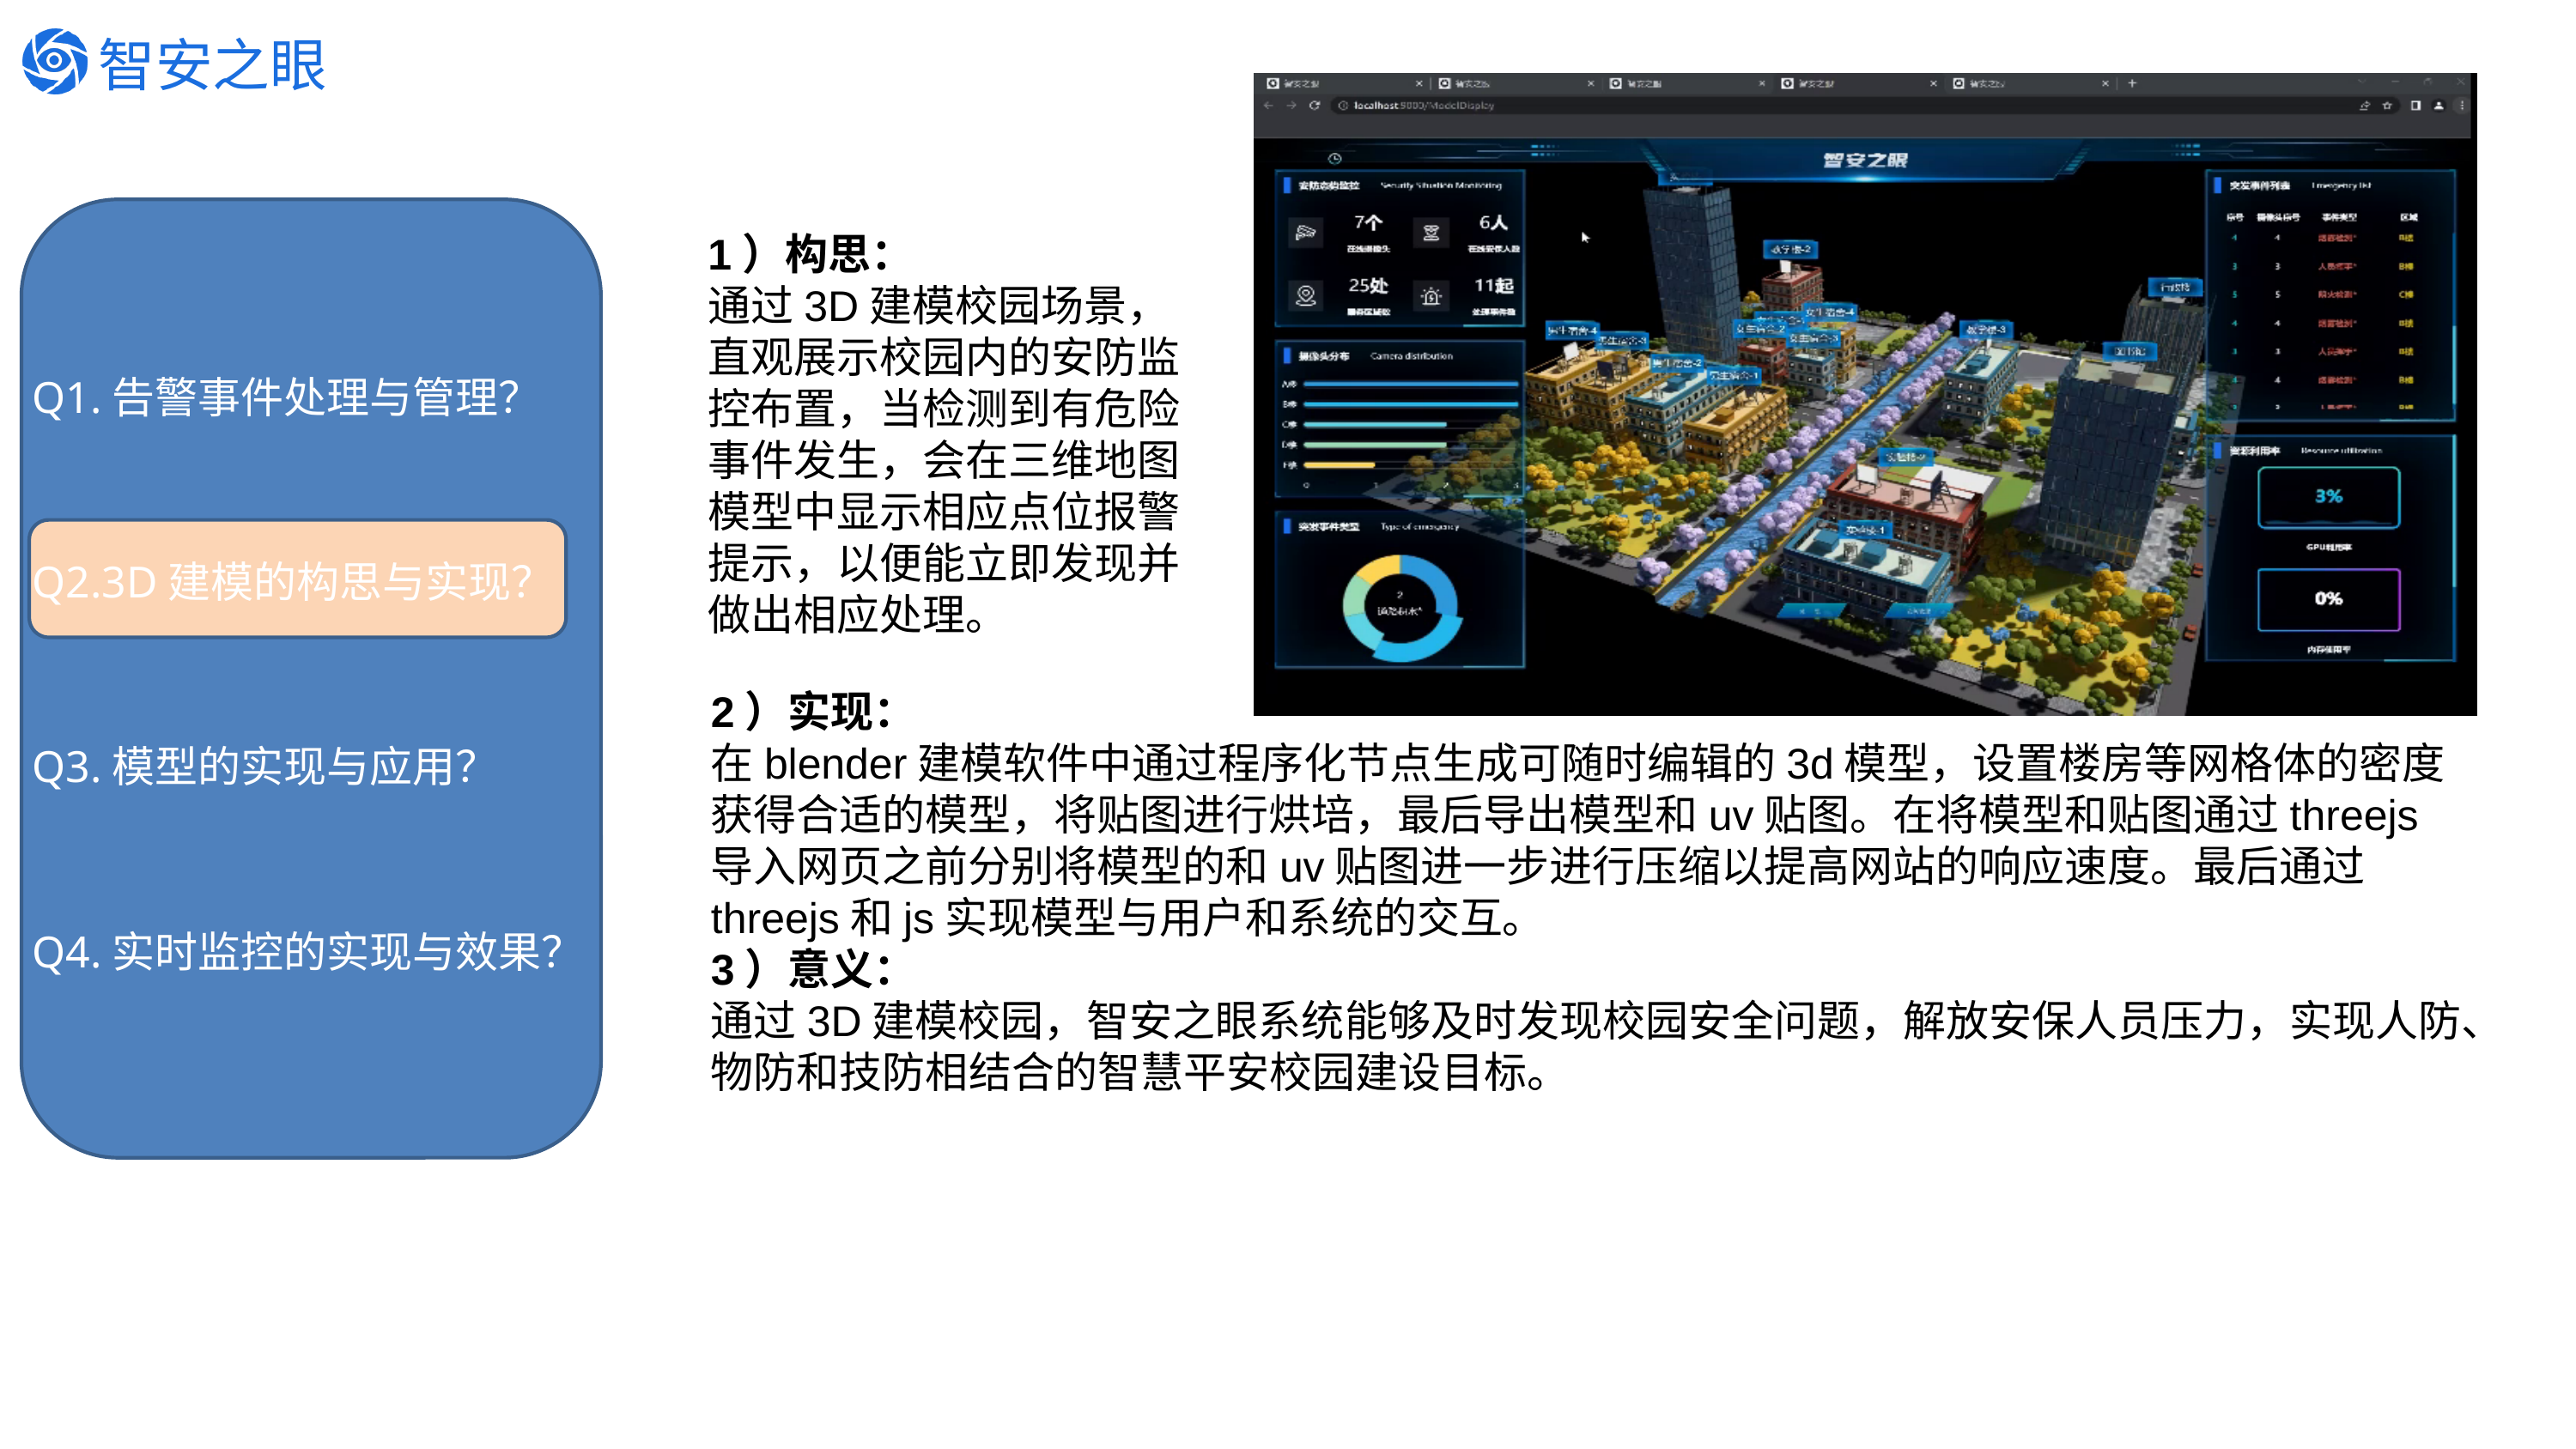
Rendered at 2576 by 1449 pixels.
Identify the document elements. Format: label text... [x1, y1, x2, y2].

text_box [1252, 72, 2478, 718]
text_box Q4.实时监控的实现与效果？ [20, 918, 601, 992]
text_box 2）实现： 在blender建模软件中通过程序化节点生成可随时编辑的3d模型，设置楼房等网格体的密度获得合适的模型，将贴图进行烘培，最后导出模型和uv贴图。在将模型和贴图通过threejs导入网页之前分别将模型的和uv贴图进一步进行压缩以提高网站的响应速度。最后通过threejs和js实现模型与用户和系统的交互。 3）意义： 通过3D建模校园，智安之眼系统能够及时发现校园安全问题，解放安保人员压力，实现人防、物防和技防相结合的智慧平安校园建设目标。 [698, 678, 2482, 1143]
text_box Q1.告警事件处理与管理？ [20, 363, 558, 453]
text_box Q3.模型的实现与应用？ [20, 733, 532, 822]
text_box [19, 197, 604, 1160]
text_box 1）构思： 通过3D建模校园场景，直观展示校园内的安防监控布置，当检测到有危险事件发生，会在三维地图模型中显示相应点位报警提示，以便能立即发现并做出相应处理。 [695, 220, 1218, 697]
text_box Q2.3D建模的构思与实现？ [20, 549, 532, 638]
text_box [27, 518, 568, 640]
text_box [21, 27, 397, 96]
